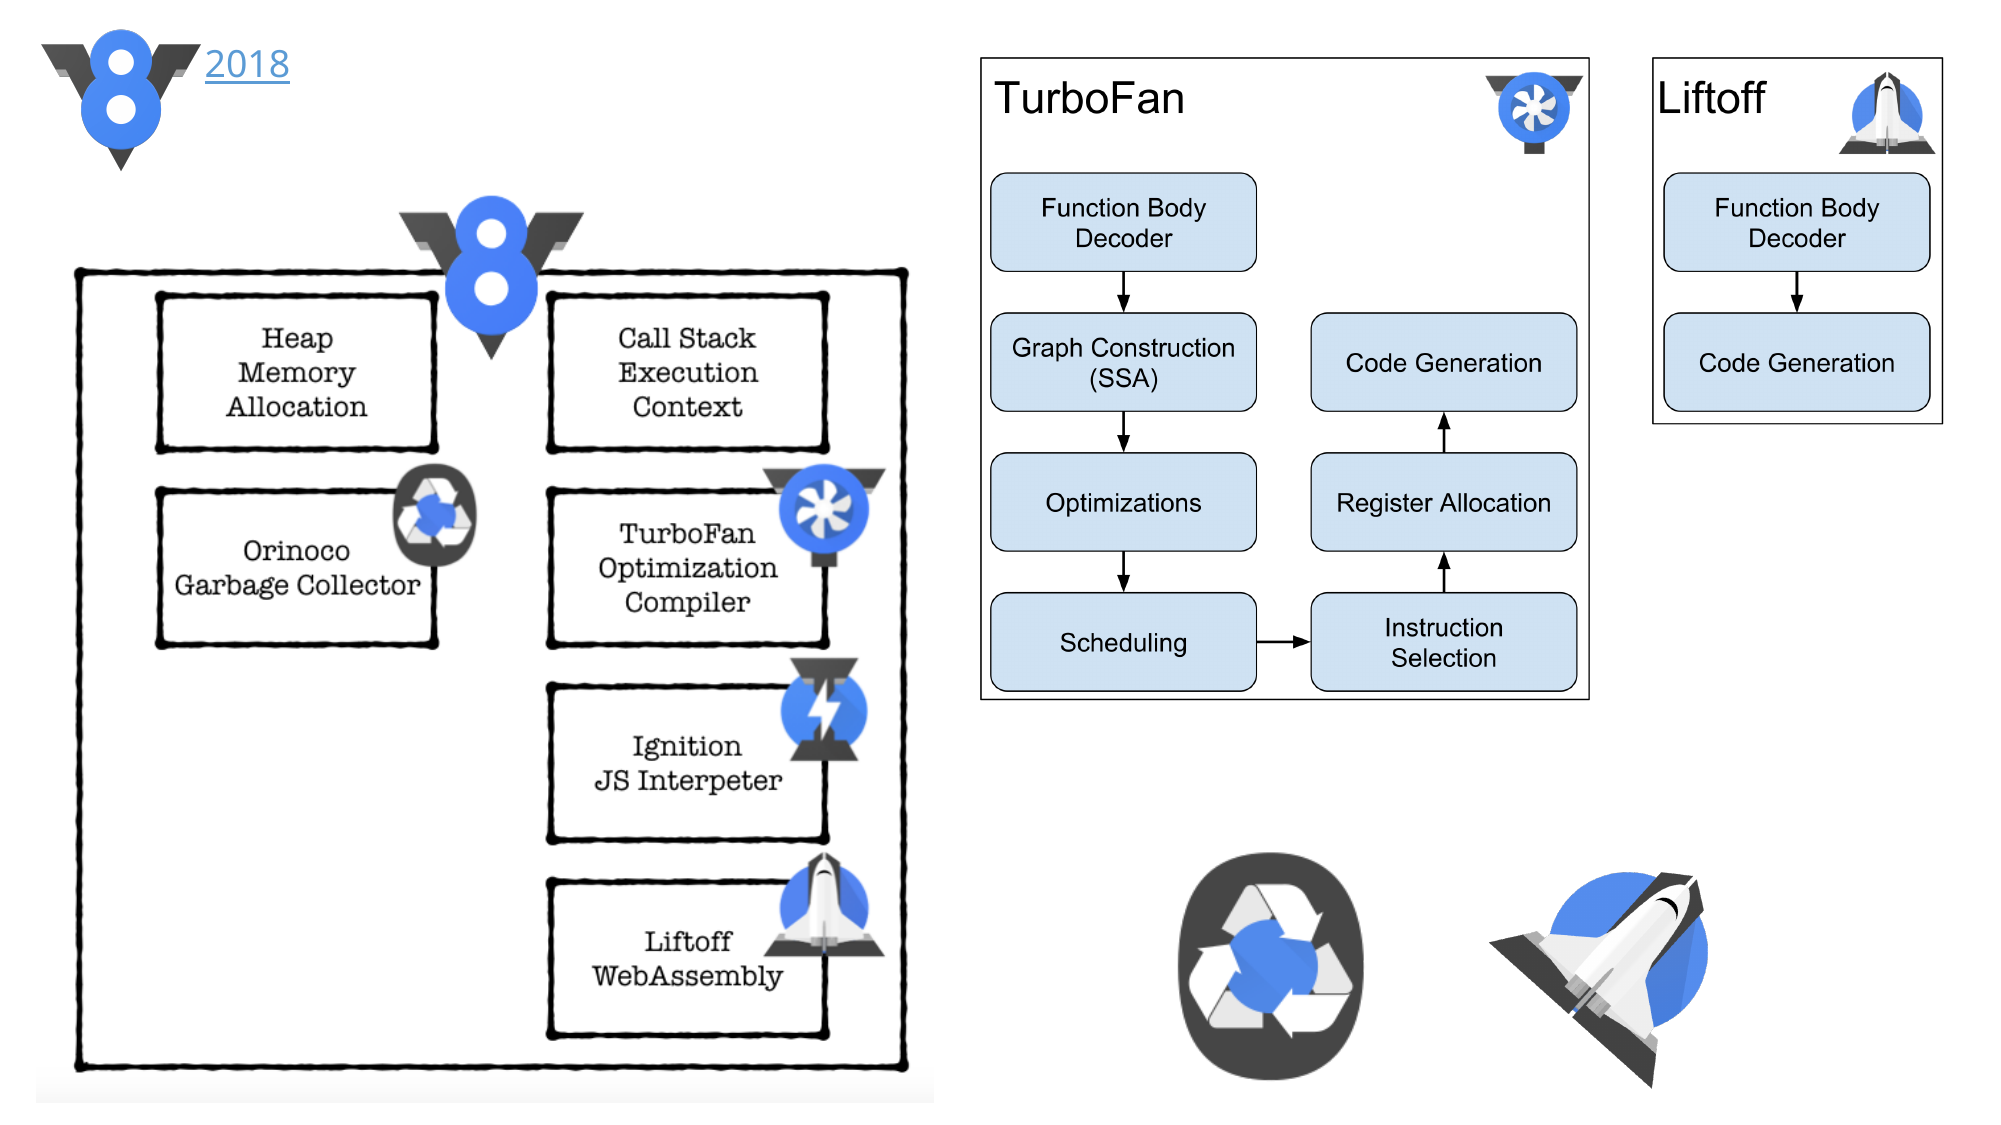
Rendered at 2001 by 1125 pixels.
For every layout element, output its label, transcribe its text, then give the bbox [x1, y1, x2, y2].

picture [976, 53, 1947, 704]
picture [1134, 830, 1408, 1103]
picture [36, 15, 934, 1103]
text_box 2018 [206, 32, 342, 93]
picture [1476, 790, 1789, 1102]
